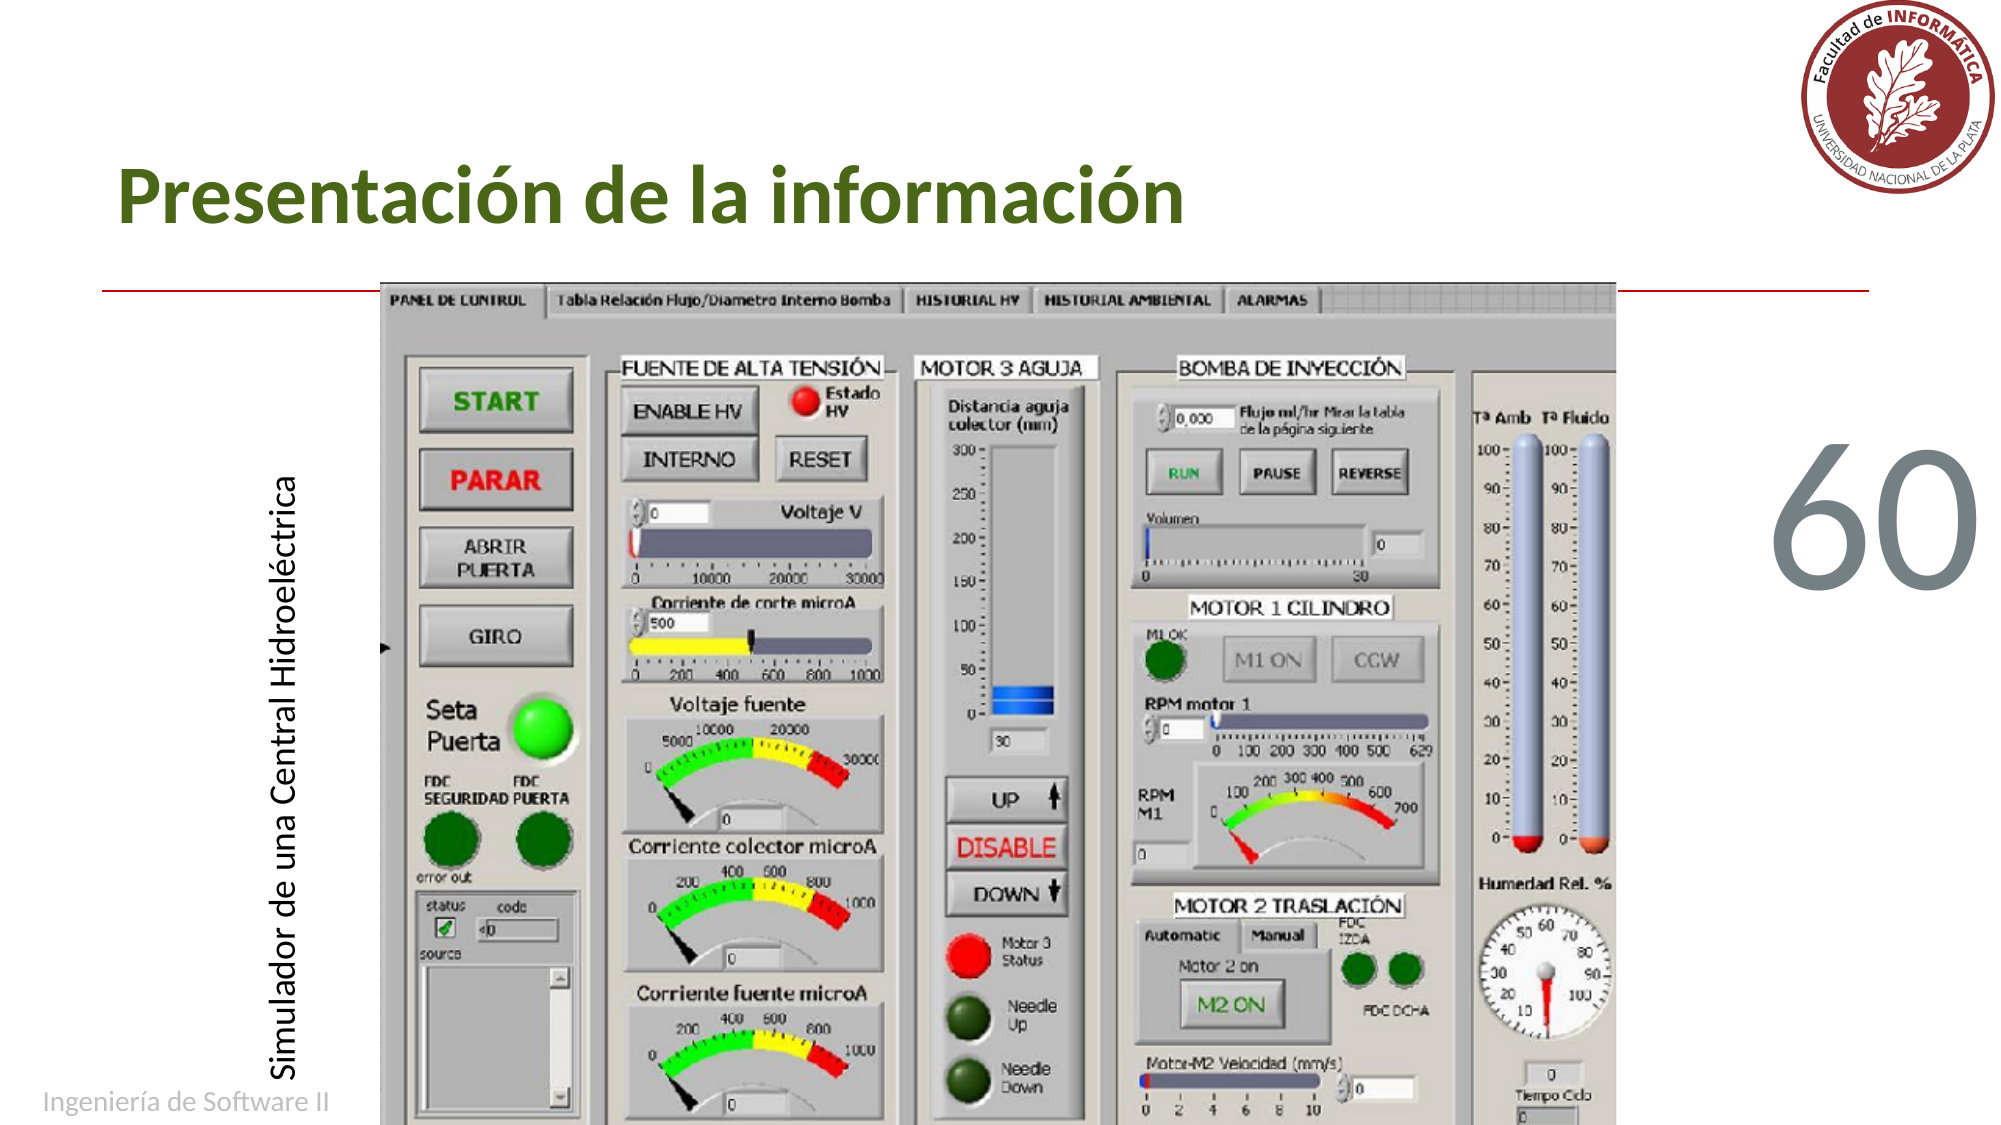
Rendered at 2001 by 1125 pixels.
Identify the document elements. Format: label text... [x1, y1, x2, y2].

picture [1801, 0, 2000, 195]
title Presentación de la información [102, 105, 1747, 291]
picture [380, 281, 1619, 1125]
text_box Simulador de una Central Hidroeléctrica [249, 385, 310, 1097]
footer Ingeniería de Software II [27, 1075, 375, 1111]
slide_number 60 [1624, 467, 1998, 640]
